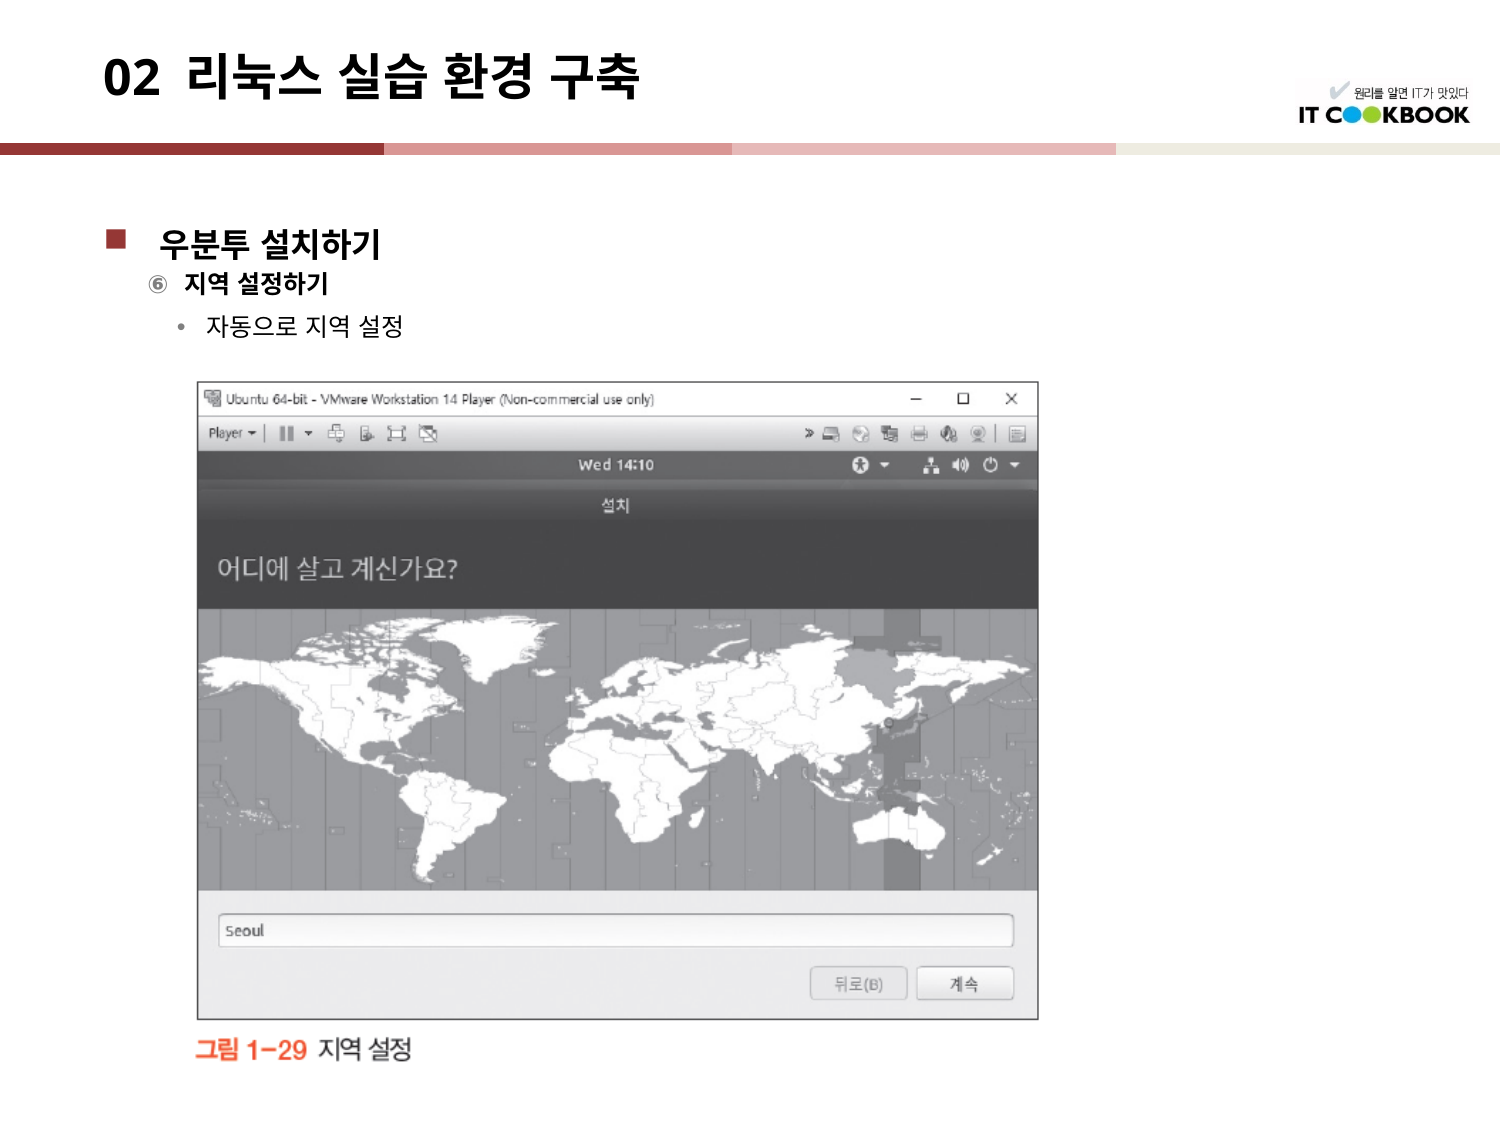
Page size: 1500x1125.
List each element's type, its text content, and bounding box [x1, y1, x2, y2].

picture [189, 373, 1046, 1080]
title 02 리눅스 실습 환경 구축 [88, 30, 1330, 121]
list 우분투 설치하기 지역 설정하기 자동으로 지역 설정 [88, 196, 1436, 1083]
picture [1295, 78, 1473, 125]
